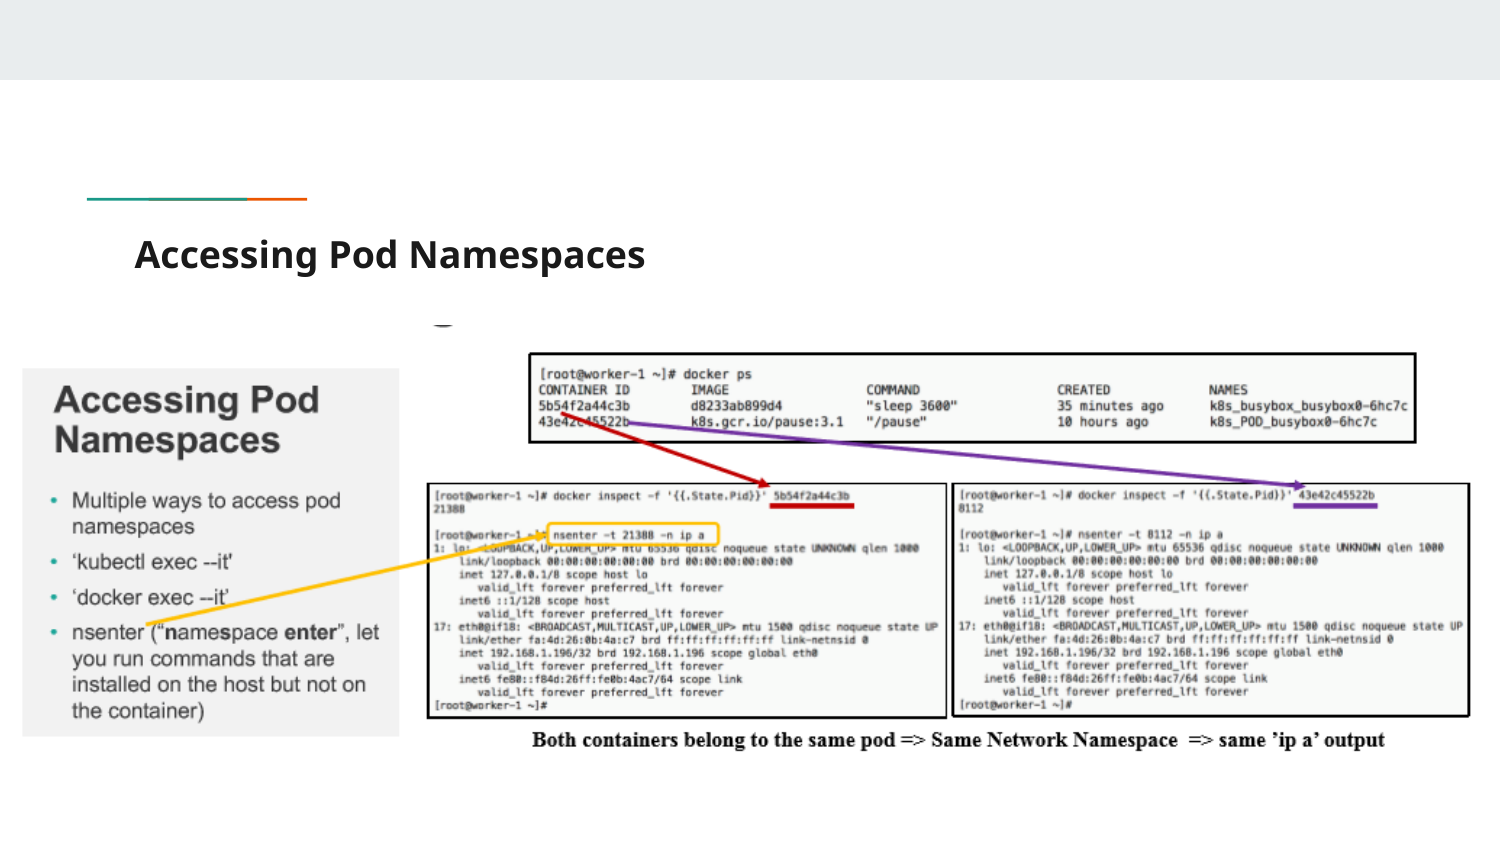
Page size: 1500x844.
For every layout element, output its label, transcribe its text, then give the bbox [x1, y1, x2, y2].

picture [11, 324, 1486, 758]
title Accessing Pod Namespaces [119, 216, 1381, 305]
